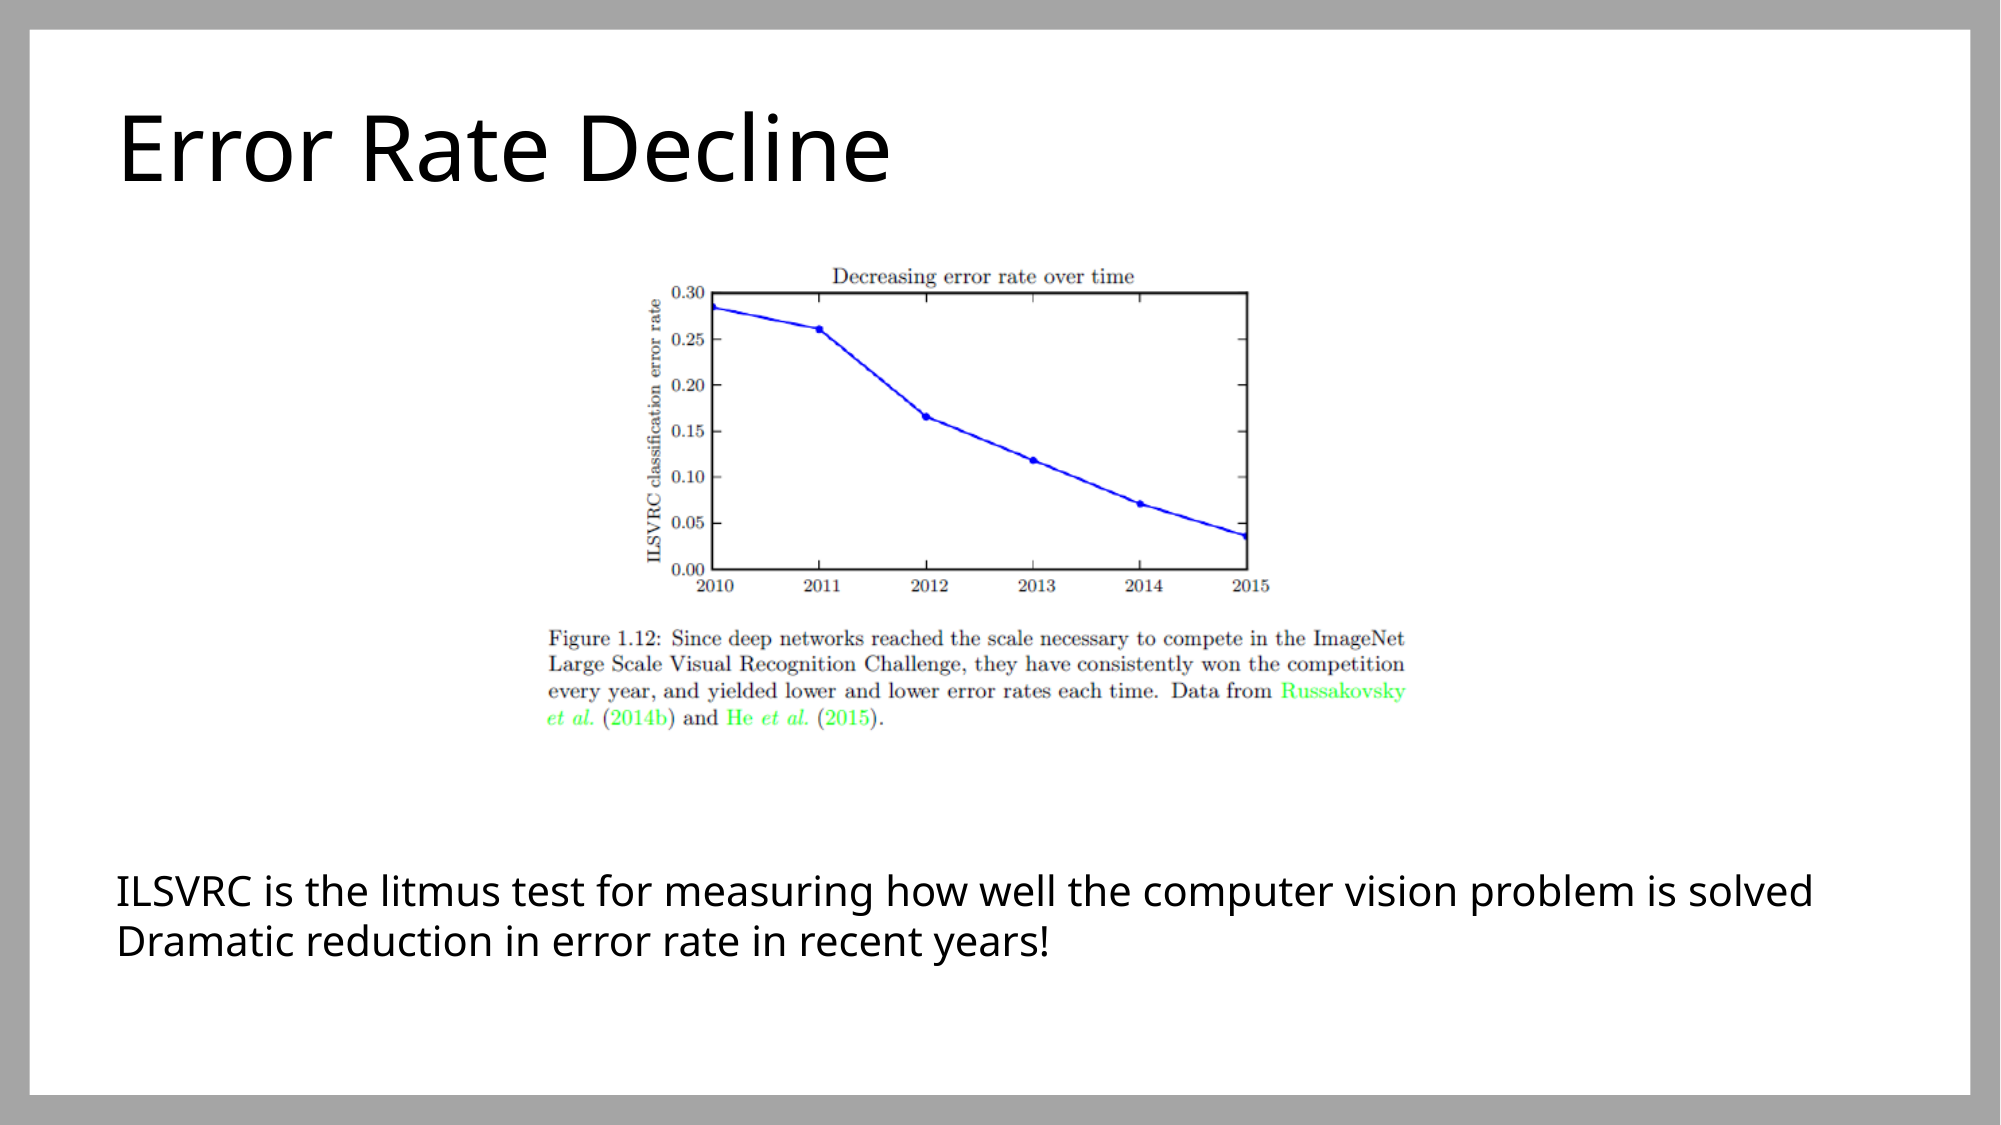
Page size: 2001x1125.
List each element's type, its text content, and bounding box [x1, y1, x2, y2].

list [479, 208, 1489, 749]
text_box ILSVRC is the litmus test for measuring how well the computer vision problem is solved Dramatic reduction in error rate in recent years! [101, 857, 1894, 973]
title Error Rate Decline [101, 66, 1603, 209]
